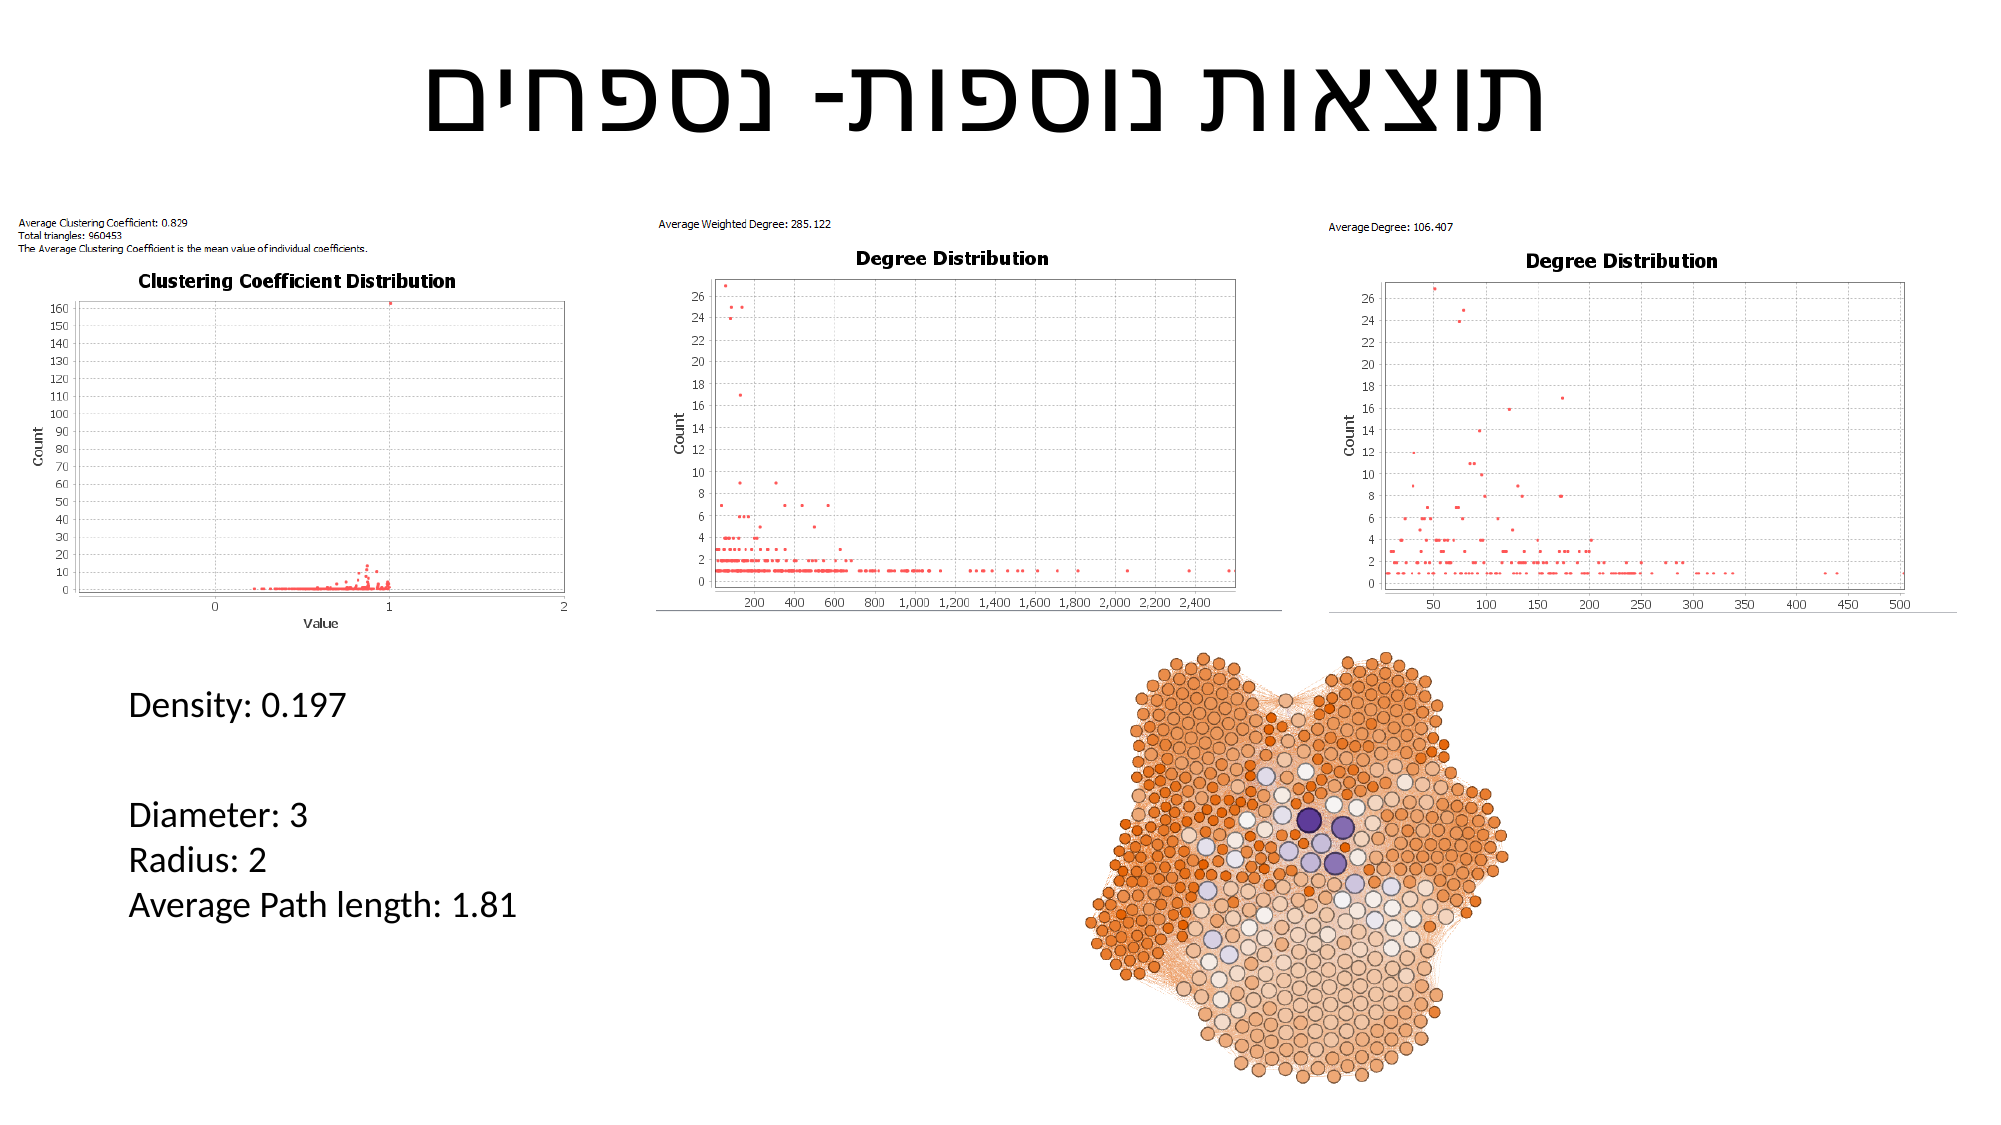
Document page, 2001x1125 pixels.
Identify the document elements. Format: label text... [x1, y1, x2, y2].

picture [1047, 635, 1575, 1106]
picture [1329, 214, 1957, 614]
text_box Density: 0.197 [113, 672, 439, 732]
text_box תוצאות נוספות- נספחים [404, 11, 1568, 161]
picture [17, 214, 609, 637]
text_box Diameter: 3 Radius: 2 Average Path length: 1.81 [113, 782, 591, 933]
picture [656, 214, 1282, 613]
